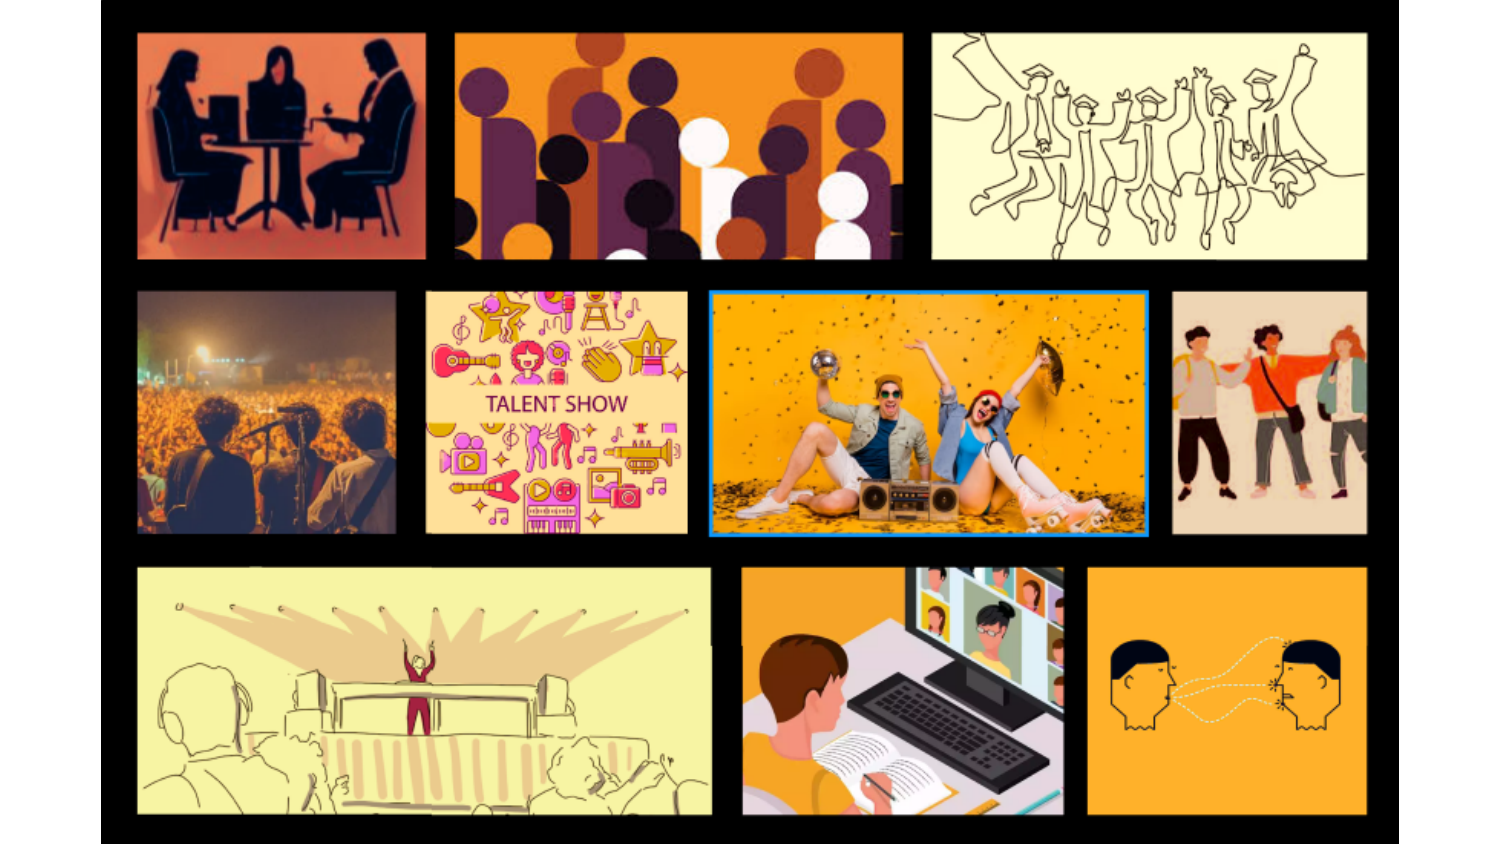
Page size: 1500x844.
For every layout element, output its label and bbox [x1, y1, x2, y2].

picture [101, 0, 1399, 844]
